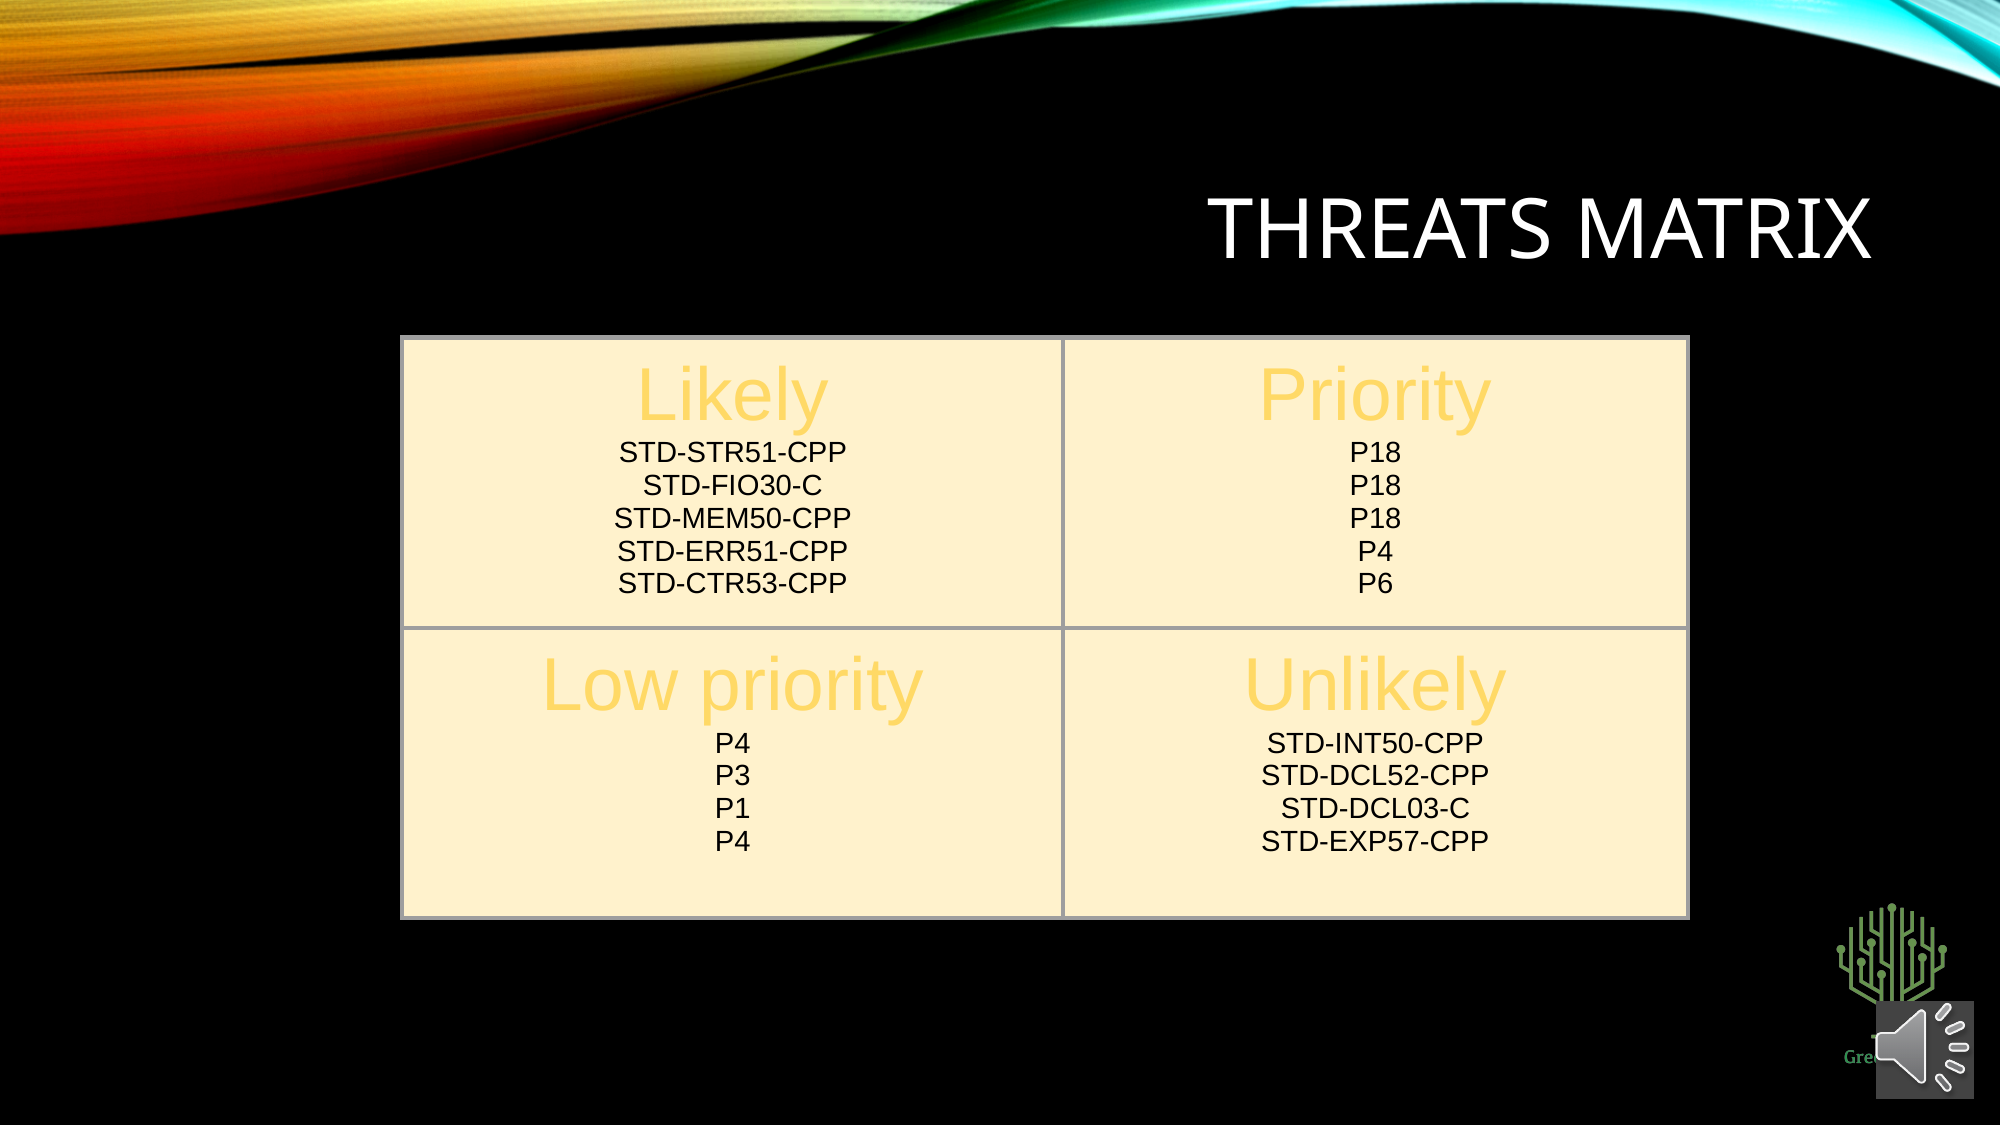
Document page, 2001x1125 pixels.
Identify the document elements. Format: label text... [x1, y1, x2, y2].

title THREATS MATRIX [474, 125, 1888, 338]
picture [1817, 892, 1976, 1101]
table_cell Low priority P4 P3 P1 P4 [404, 630, 1061, 916]
table_cell Unlikely STD-INT50-CPP STD-DCL52-CPP STD-DCL03-C STD-EXP57-CPP [1065, 630, 1686, 916]
table_header Likely STD-STR51-CPP STD-FIO30-C STD-MEM50-CPP STD-ERR51-CPP STD-CTR53-CPP [404, 340, 1061, 626]
picture [0, 0, 2000, 237]
table_header Priority P18 P18 P18 P4 P6 [1065, 340, 1686, 626]
